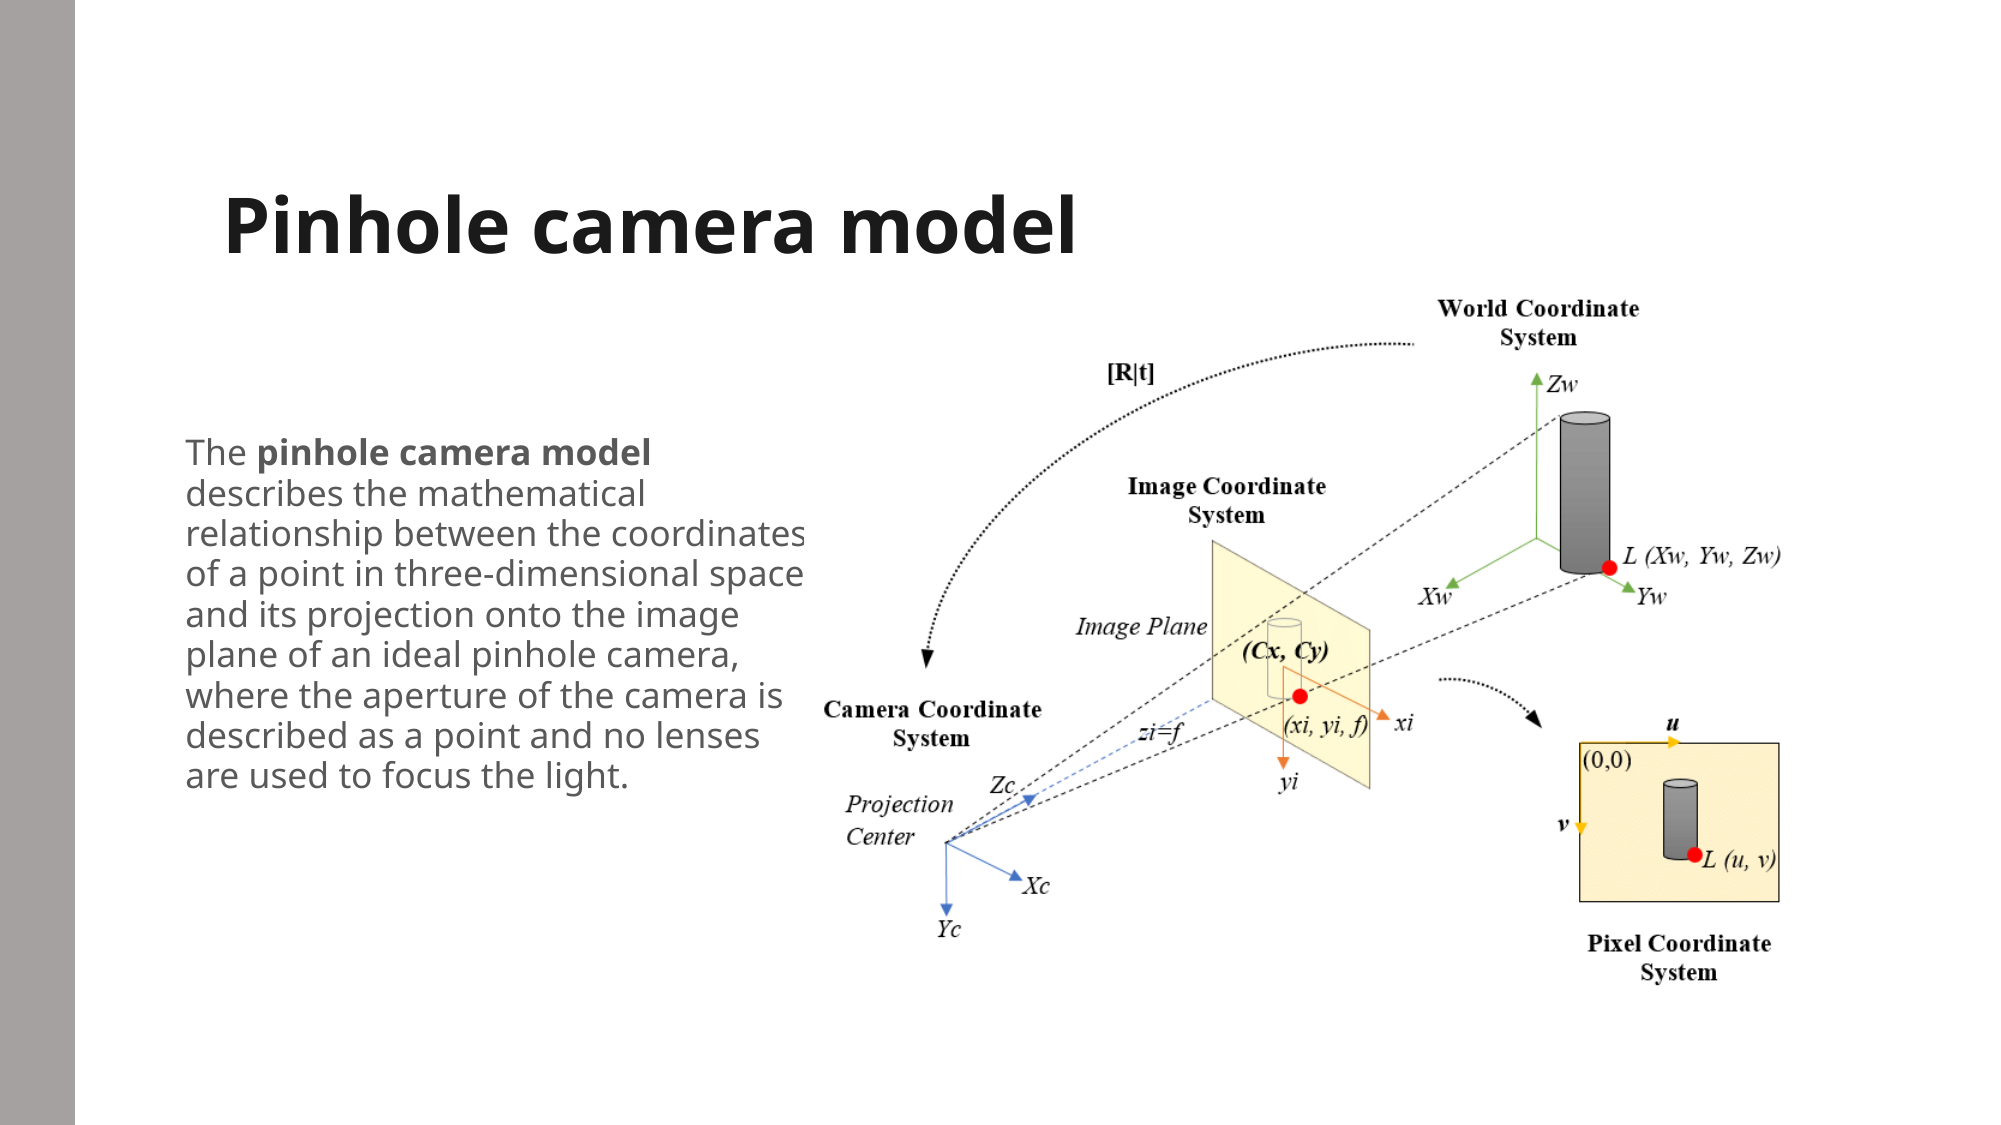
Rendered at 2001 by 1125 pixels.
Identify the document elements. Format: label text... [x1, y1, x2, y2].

list The pinhole camera model describes the mathematical relationship between the coordinates of a point in three-dimensional space and its projection onto the image plane of an ideal pinhole camera, where the aperture of the camera is described as a point and no lenses are used to focus the light. [170, 425, 799, 1014]
picture [804, 259, 1812, 1015]
title Pinhole camera model [206, 48, 1797, 278]
